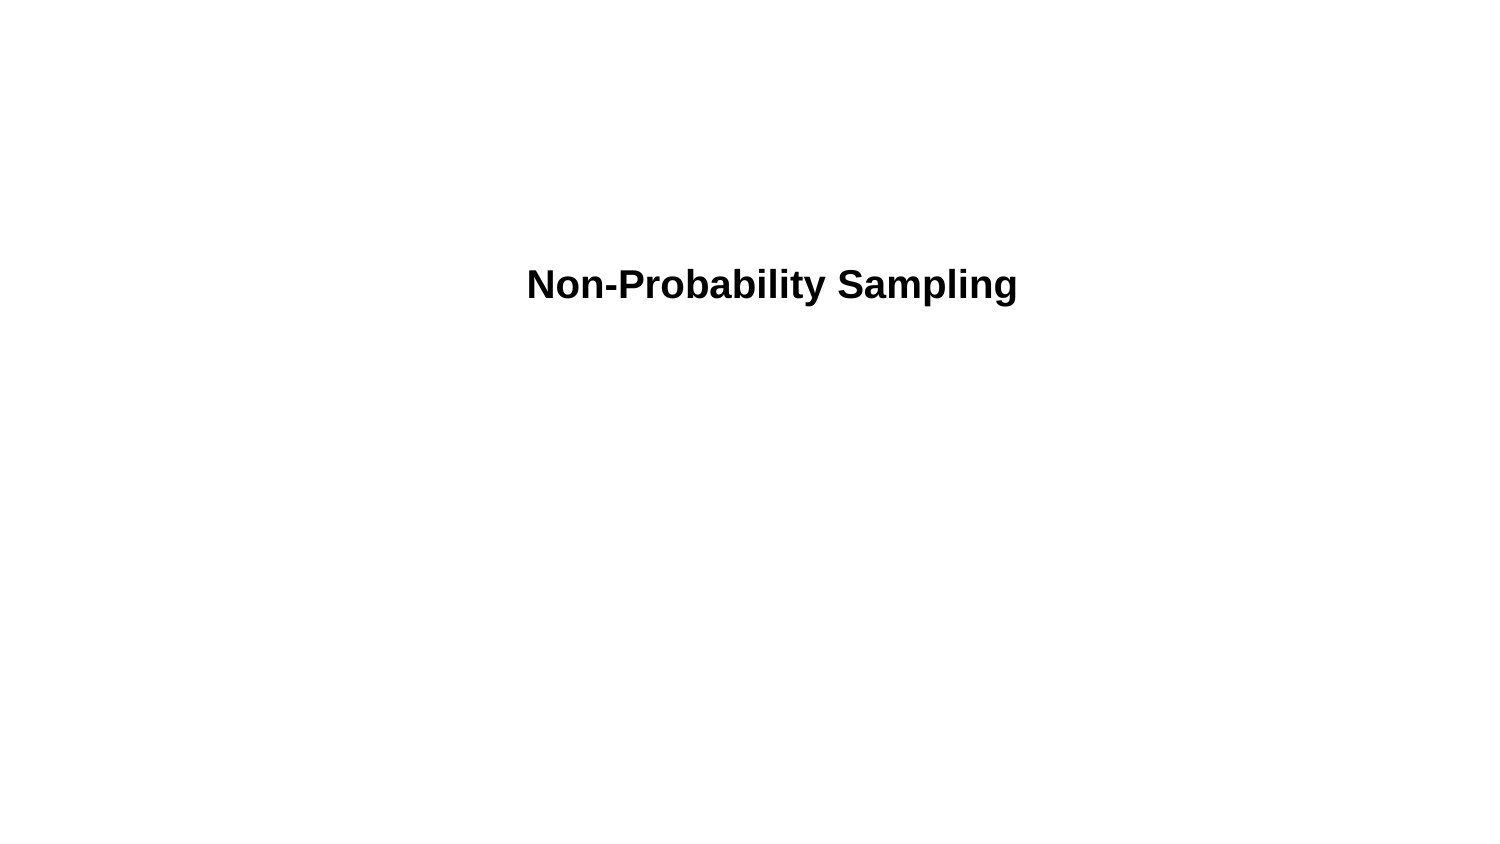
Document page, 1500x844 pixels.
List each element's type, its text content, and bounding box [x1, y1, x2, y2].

title Non-Probability Sampling [73, 236, 1472, 331]
